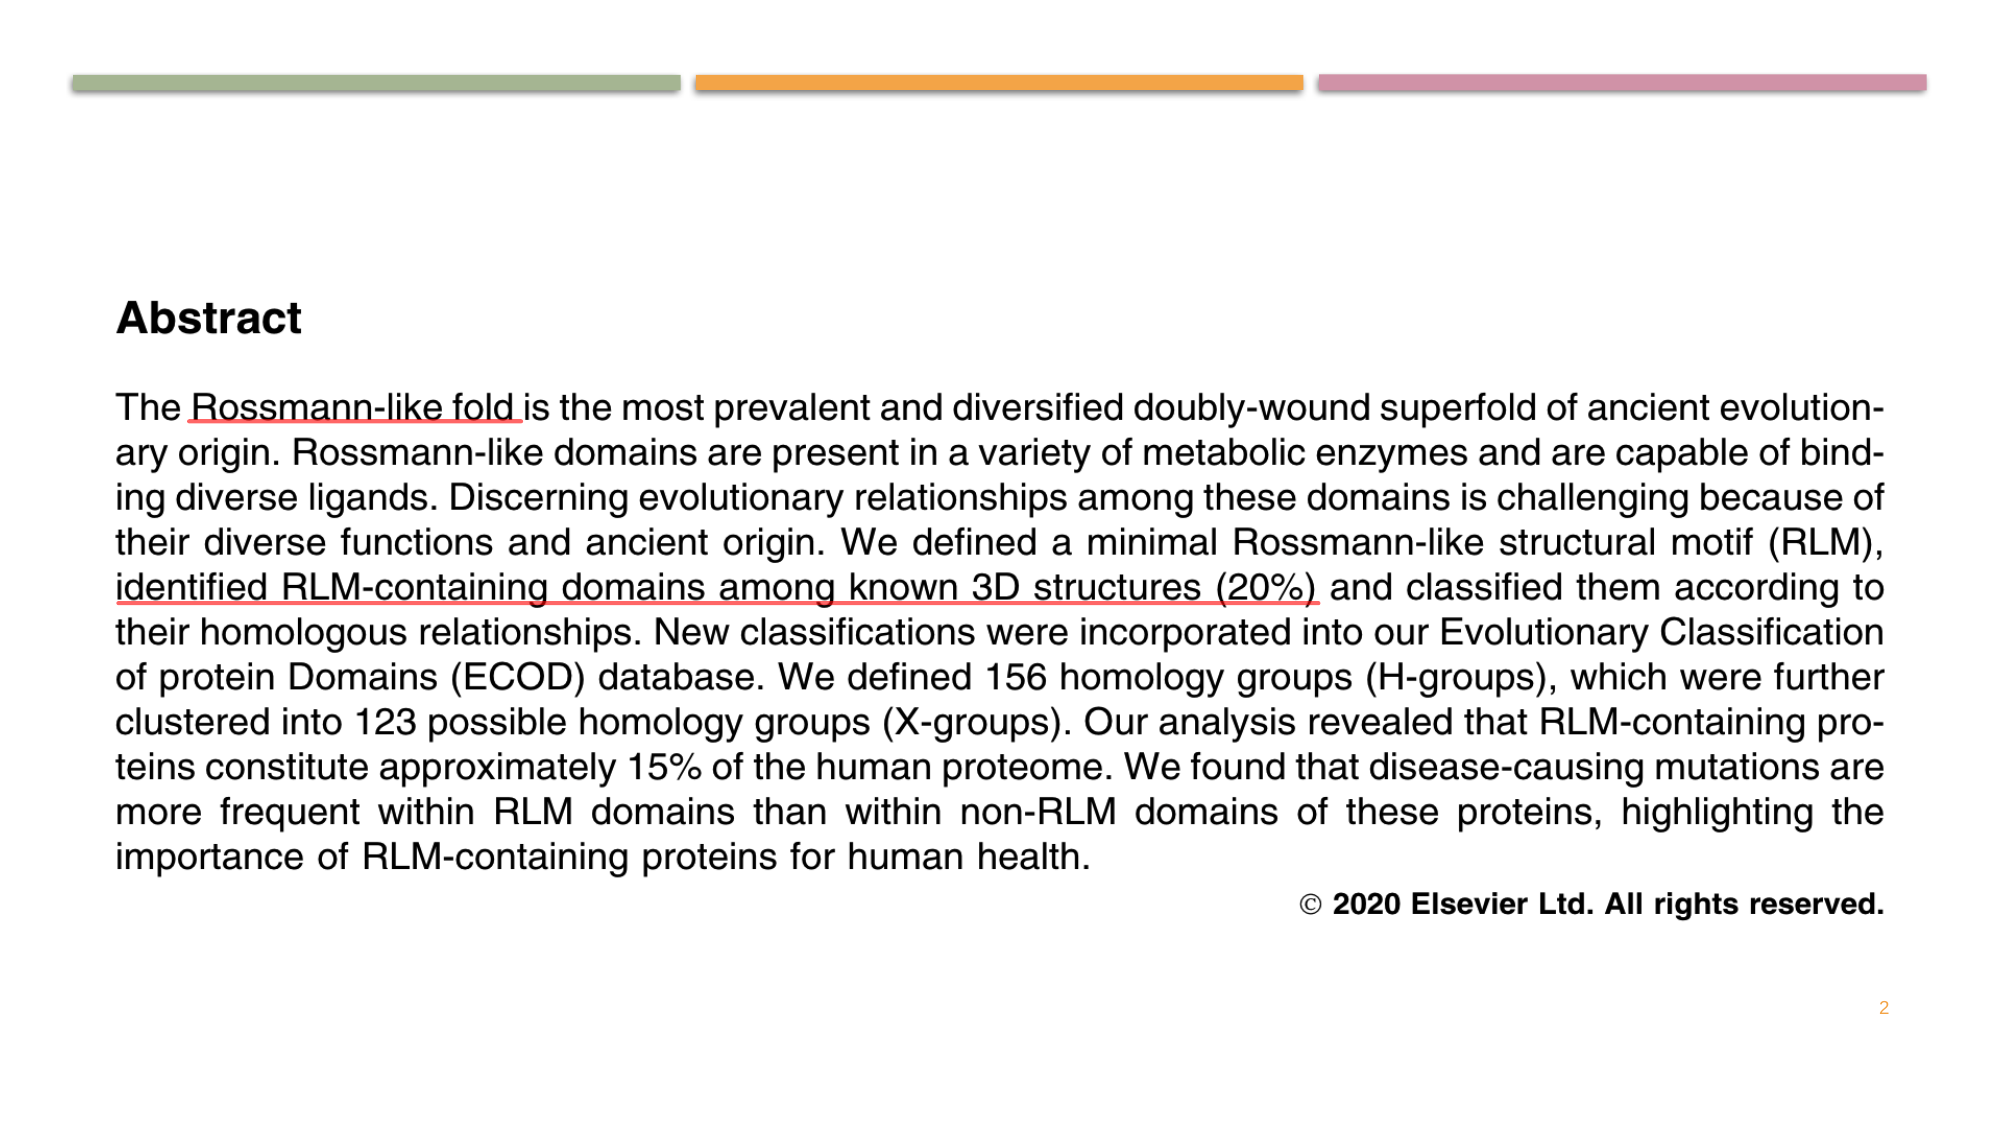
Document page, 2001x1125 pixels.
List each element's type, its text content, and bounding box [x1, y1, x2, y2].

picture [104, 280, 1896, 938]
slide_number 2 [1732, 977, 1905, 1037]
